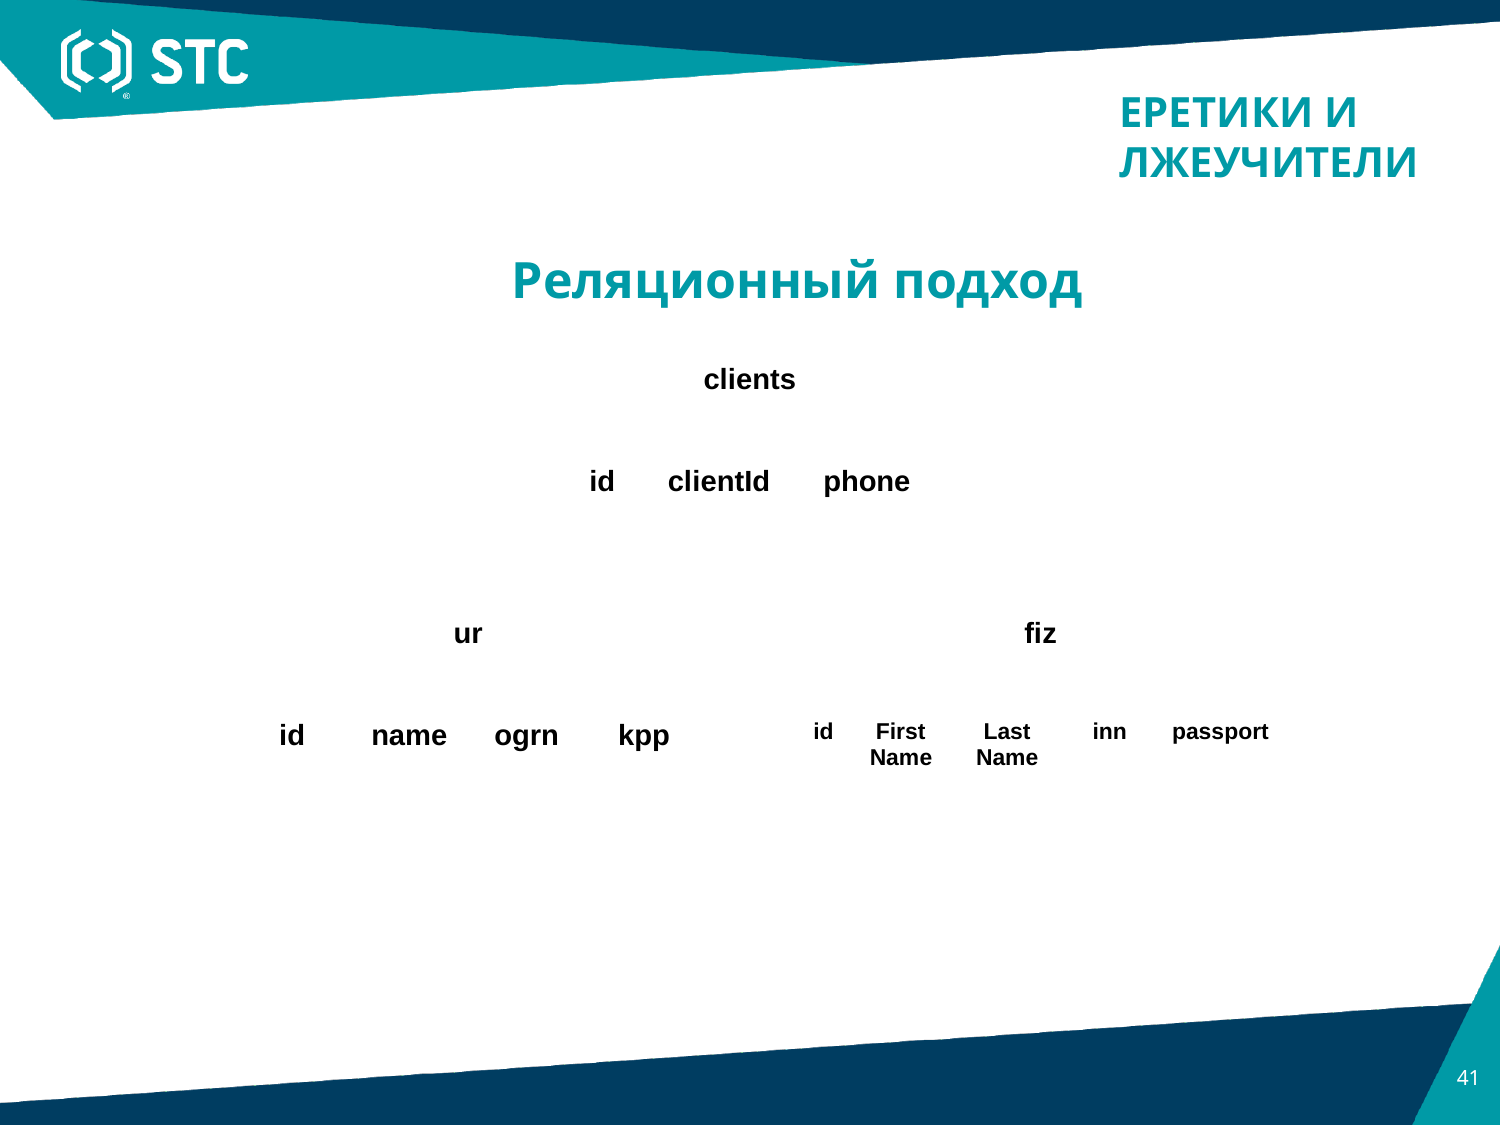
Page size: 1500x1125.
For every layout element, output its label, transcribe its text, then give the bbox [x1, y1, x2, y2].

table_cell id [562, 457, 642, 559]
table_cell First Name [850, 711, 952, 813]
table_cell Last Name [952, 711, 1063, 813]
table_header ur [234, 610, 703, 711]
table_cell kpp [585, 711, 703, 813]
text_box Реляционный подход [182, 240, 1412, 323]
table_cell phone [796, 457, 938, 559]
table_cell clientId [642, 457, 796, 559]
table_cell id [797, 711, 850, 813]
table_header clients [562, 356, 938, 457]
table_cell passport [1157, 711, 1284, 813]
picture [0, 0, 1500, 1125]
table_cell ogrn [468, 711, 585, 813]
table_header fiz [797, 610, 1284, 711]
table_cell id [234, 711, 351, 813]
table_cell name [351, 711, 468, 813]
table_cell inn [1063, 711, 1157, 813]
text_box ЕРЕТИКИ И ЛЖЕУЧИТЕЛИ [1104, 78, 1483, 161]
